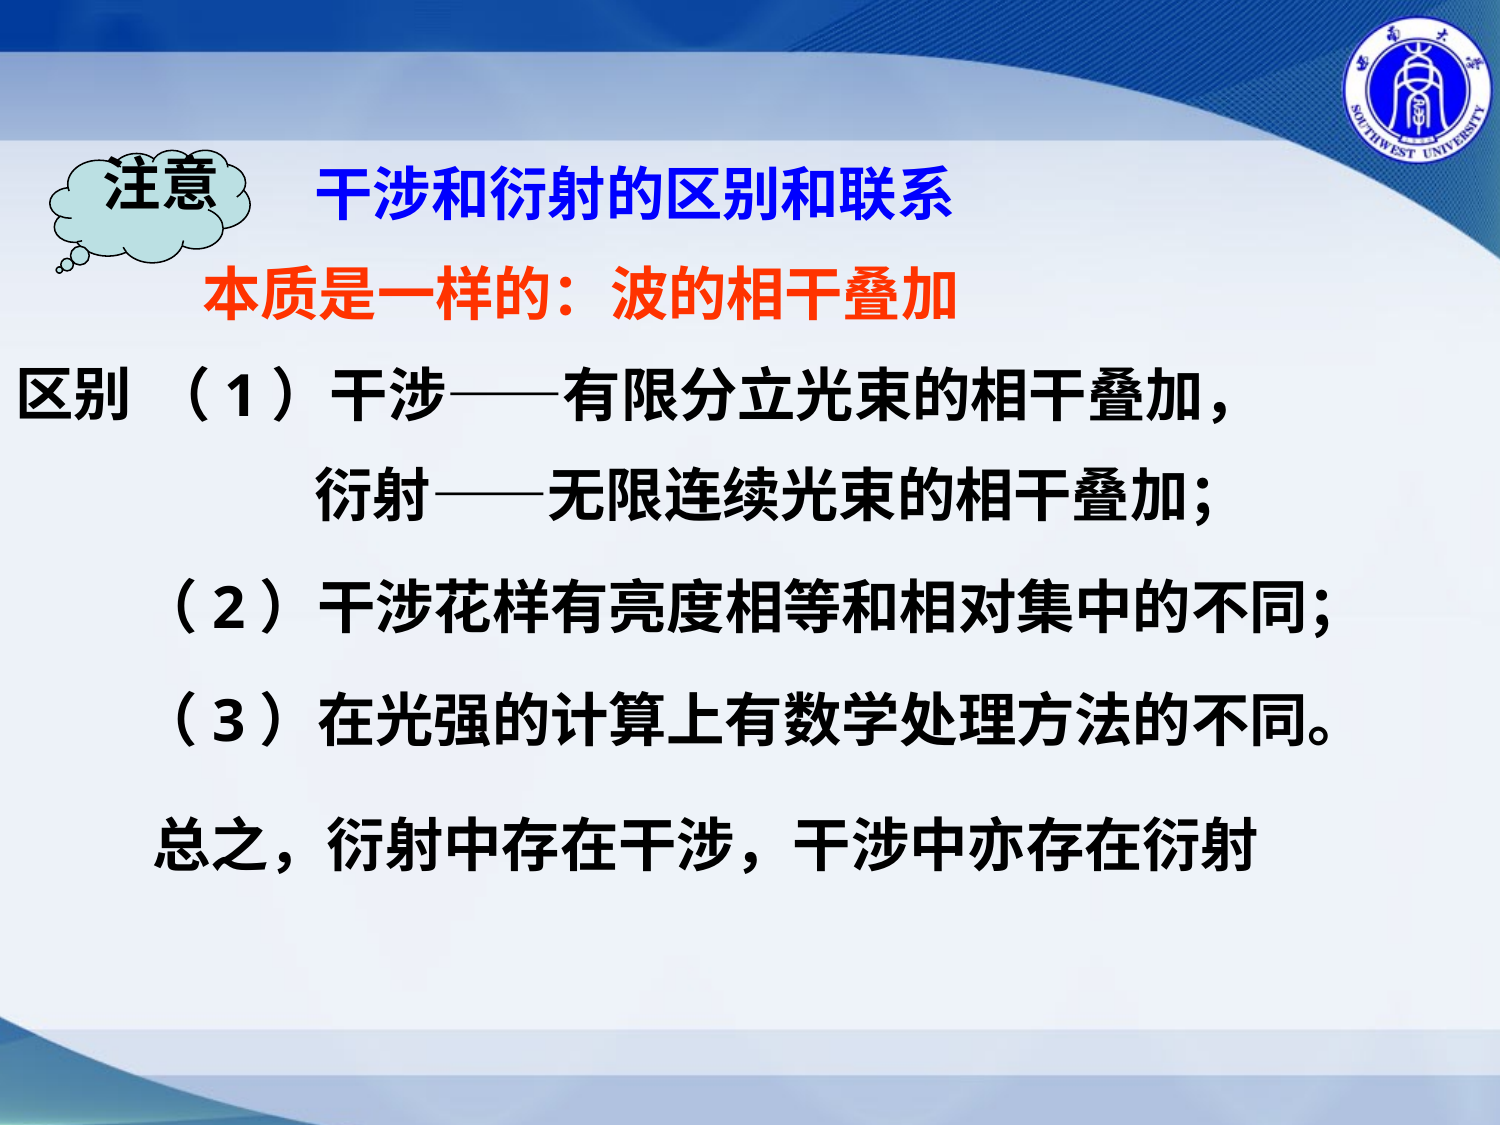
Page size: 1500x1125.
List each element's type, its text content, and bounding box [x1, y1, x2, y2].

text_box [49, 161, 251, 274]
text_box 衍射——无限连续光束的相干叠加； [299, 450, 1338, 536]
text_box 本质是一样的：波的相干叠加 [187, 249, 1088, 335]
text_box 注意 [88, 139, 235, 225]
text_box 干涉和衍射的区别和联系 [299, 149, 1275, 235]
text_box （2）干涉花样有亮度相等和相对集中的不同； [125, 562, 1425, 648]
text_box （1）干涉——有限分立光束的相干叠加， [137, 350, 1313, 436]
text_box 区别 [0, 350, 147, 435]
text_box （3）在光强的计算上有数学处理方法的不同。 [125, 675, 1438, 761]
text_box 总之，衍射中存在干涉，干涉中亦存在衍射 [137, 800, 1288, 886]
